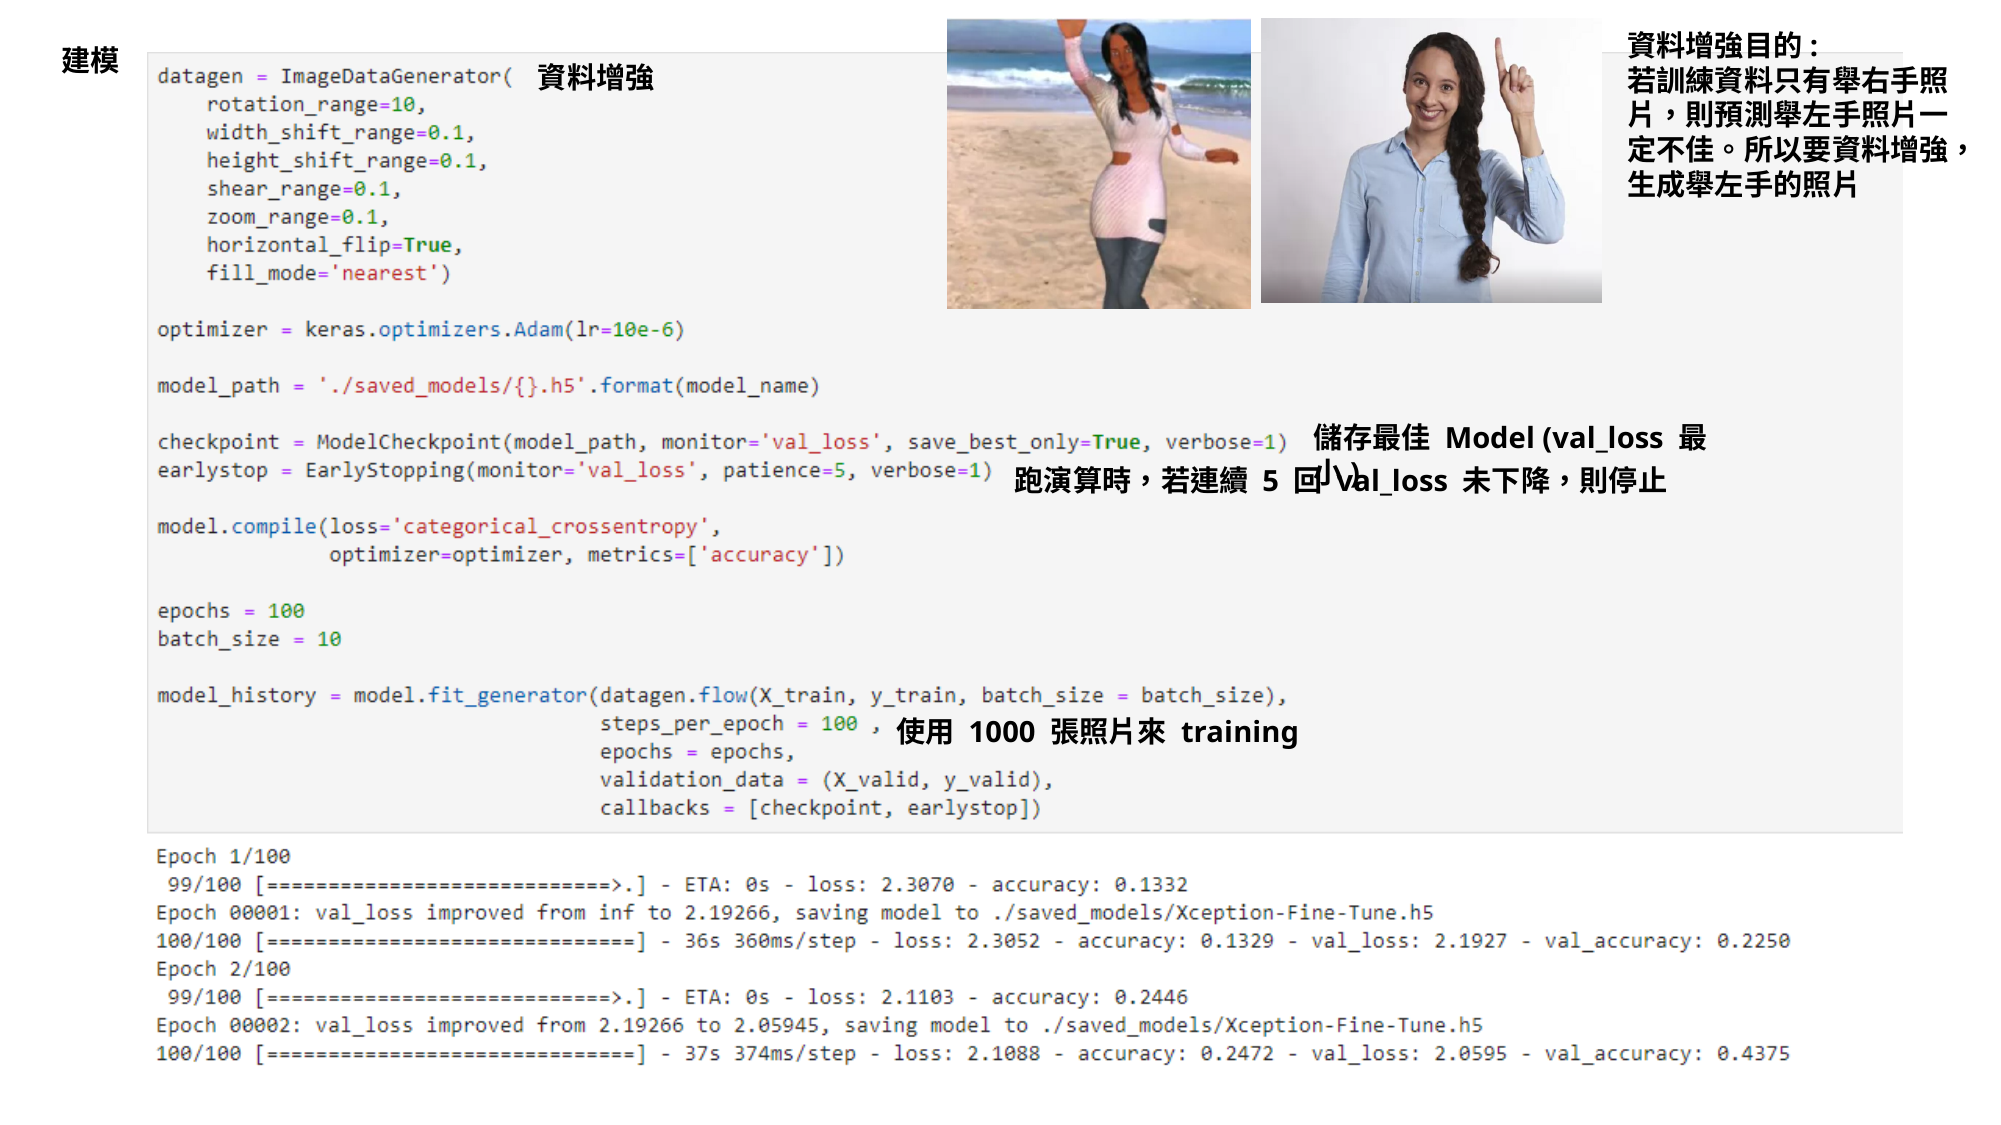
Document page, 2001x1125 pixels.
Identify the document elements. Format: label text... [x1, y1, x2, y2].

text_box 建模 [46, 34, 190, 85]
text_box 資料增強目的: 若訓練資料只有舉右手照片，則預測舉左手照片一定不佳。所以要資料增強，生成舉左手的照片 [1612, 19, 1974, 209]
picture [147, 18, 1903, 1073]
